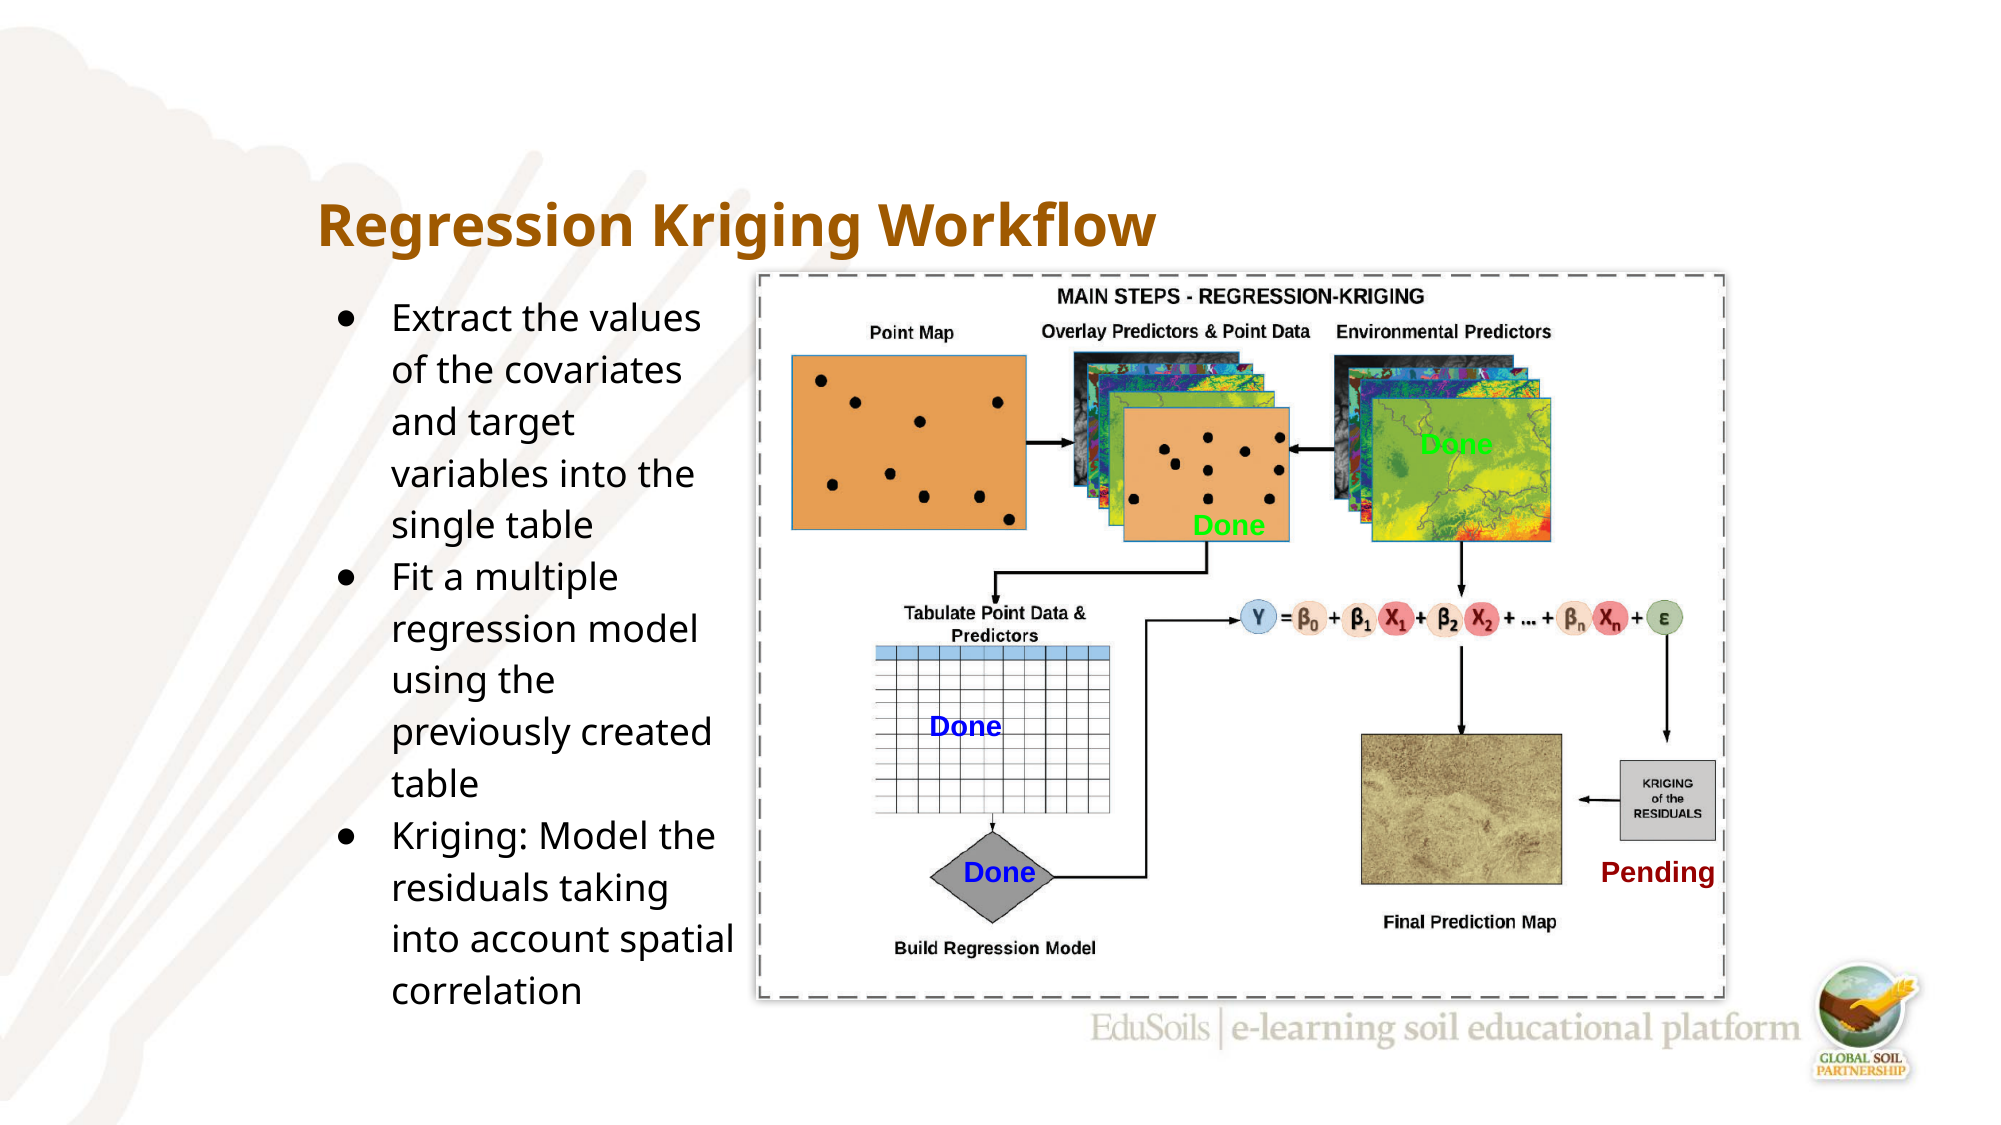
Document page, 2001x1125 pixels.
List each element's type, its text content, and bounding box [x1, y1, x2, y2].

title Regression Kriging Workflow [301, 173, 1699, 272]
text_box Pending [1731, 838, 1738, 910]
slide_number ‹#› [1639, 1019, 1730, 1106]
list Extract the values of the covariates and target variables into the single table Fit a multiple regression model using the previously created table Kriging: Model the residuals taking into account spatial correlation [301, 272, 751, 1000]
picture [0, 0, 2001, 1125]
